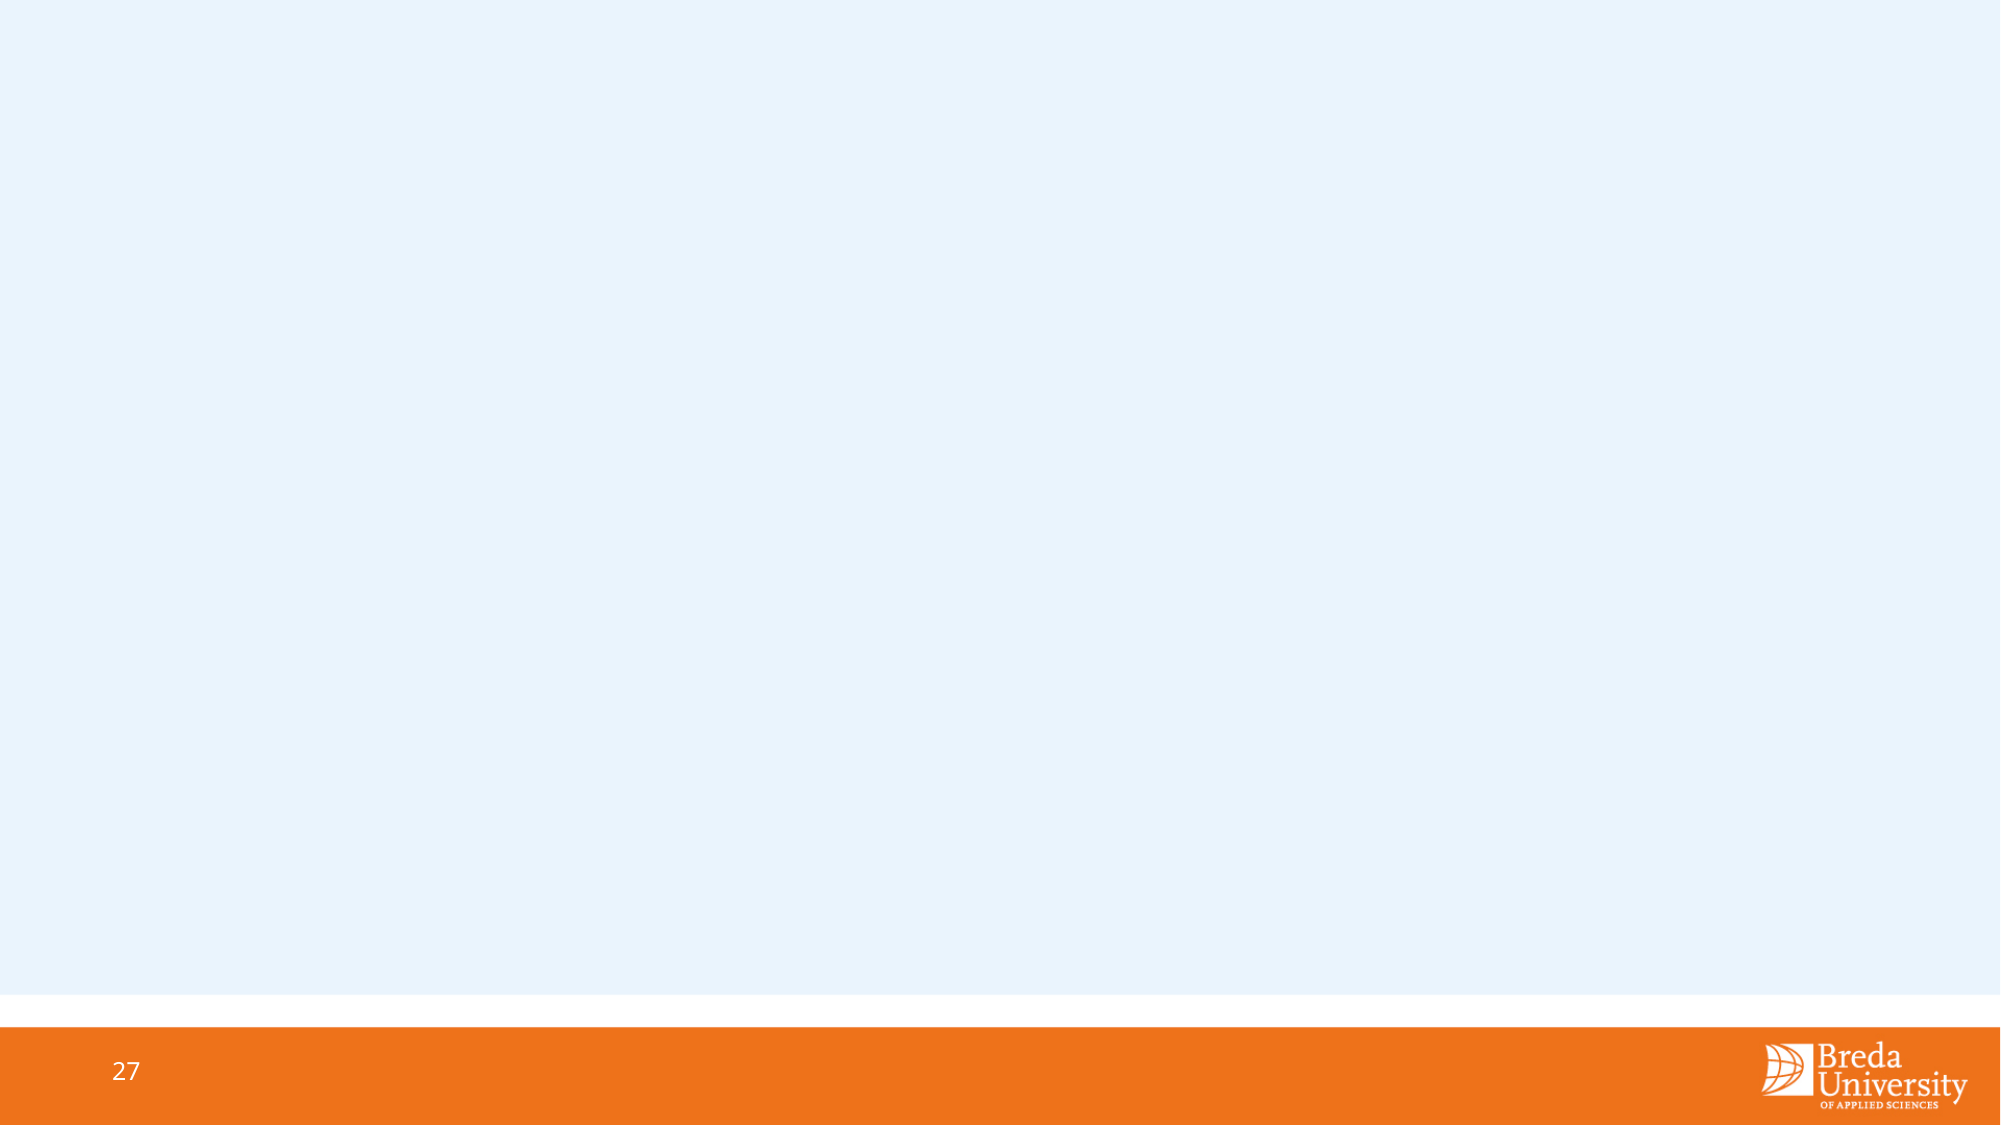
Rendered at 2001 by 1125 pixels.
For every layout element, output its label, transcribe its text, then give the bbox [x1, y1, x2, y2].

slide_number 27 [97, 1042, 198, 1103]
picture [0, 0, 2001, 1125]
